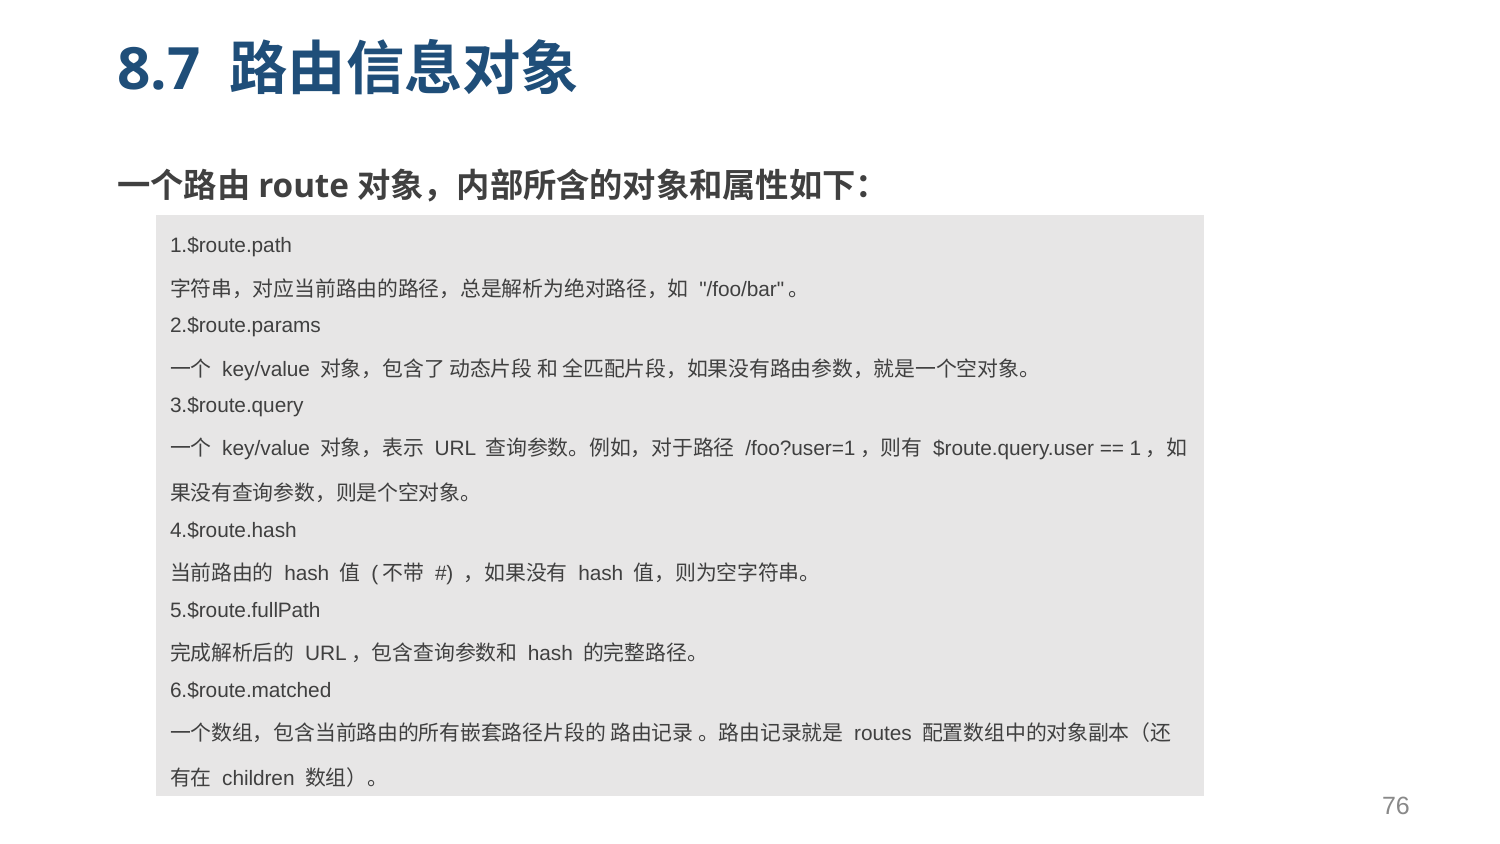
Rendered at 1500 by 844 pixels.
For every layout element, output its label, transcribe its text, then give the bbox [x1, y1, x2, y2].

title 8.7 路由信息对象 [102, 39, 1292, 124]
table_header 1.$route.path 字符串，对应当前路由的路径，总是解析为绝对路径，如 "/foo/bar"。 2.$route.params 一个 key/value 对象，包含了 动态片段 和 全匹配片段，如果没有路由参数，就是一个空对象。 3.$route.query 一个 key/value 对象，表示 URL 查询参数。例如，对于路径 /foo?user=1，则有 $route.query.user == 1，如果没有查询参数，则是个空对象。 4.$route.hash 当前路由的 hash 值 (不带 #) ，如果没有 hash 值，则为空字符串。 5.$route.fullPath 完成解析后的 URL，包含查询参数和 hash 的完整路径。 6.$route.matched 一个数组，包含当前路由的所有嵌套路径片段的 路由记录 。路由记录就是 routes 配置数组中的对象副本（还有在 children 数组）。 [156, 215, 1204, 796]
slide_number 76 [1074, 782, 1425, 827]
list 一个路由route对象，内部所含的对象和属性如下： [102, 136, 1388, 660]
